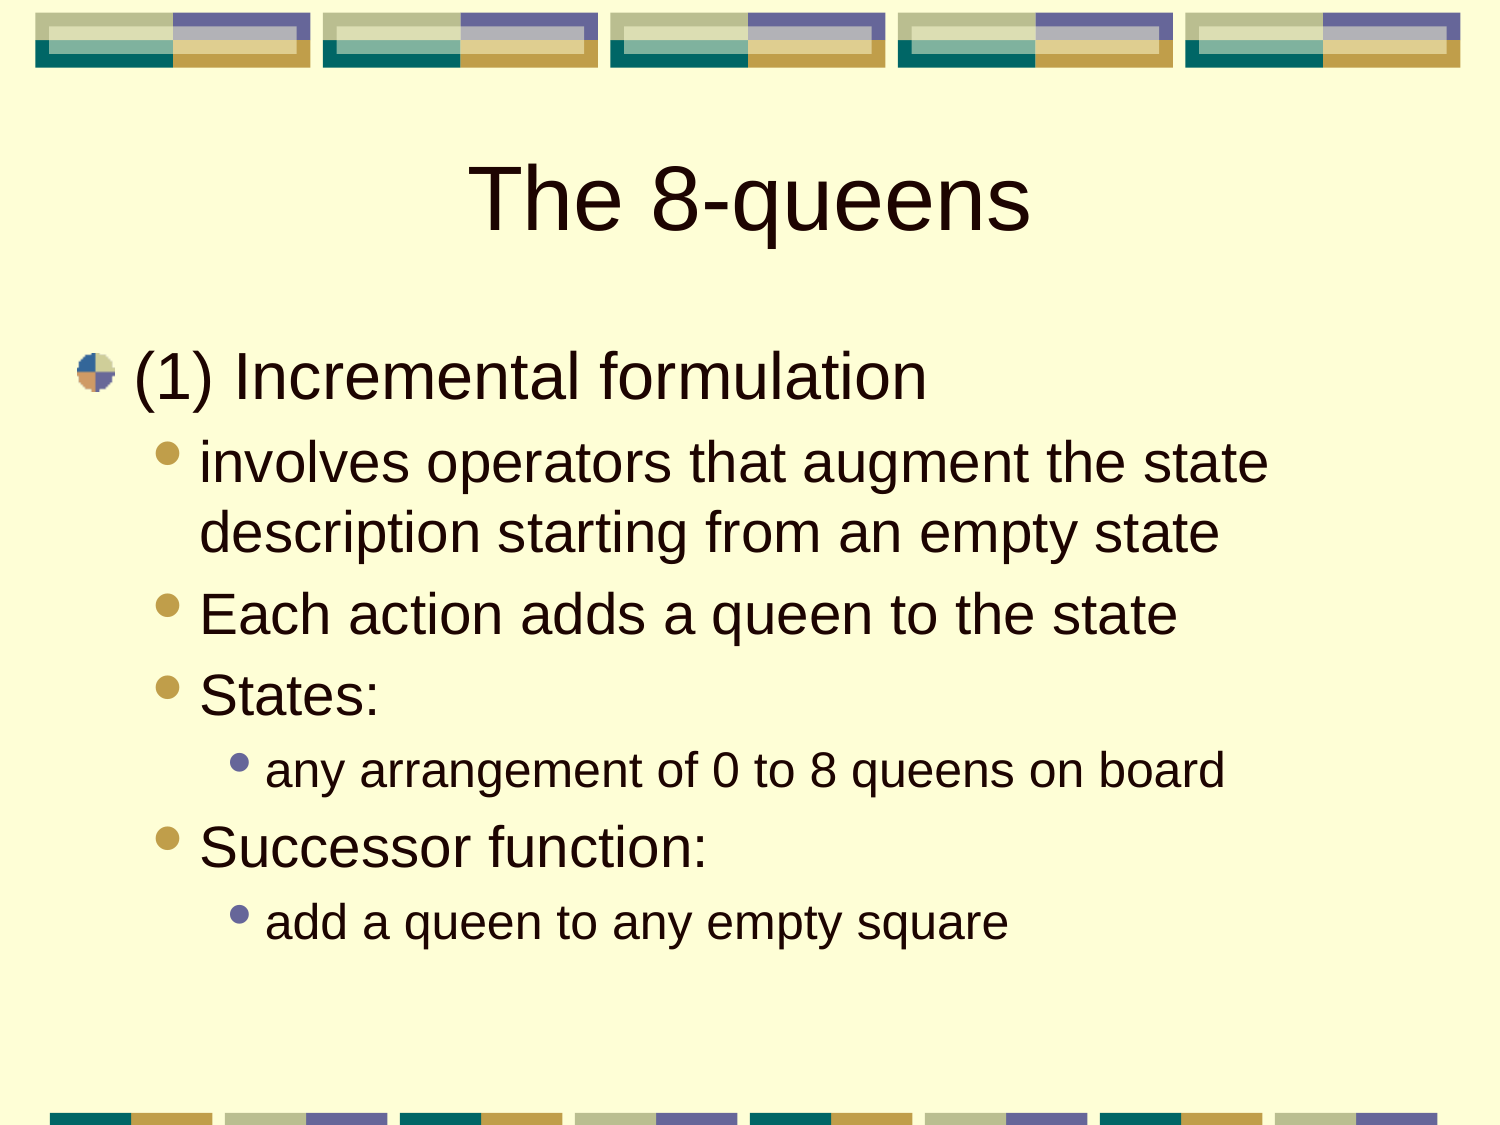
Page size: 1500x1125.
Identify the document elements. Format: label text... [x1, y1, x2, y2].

list (1) Incremental formulation involves operators that augment the state description starting from an empty state Each action adds a queen to the state States: any arrangement of 0 to 8 queens on board Successor function: add a queen to any empty square [62, 324, 1451, 1063]
picture [77, 353, 115, 392]
title The 8-queens [112, 99, 1388, 288]
